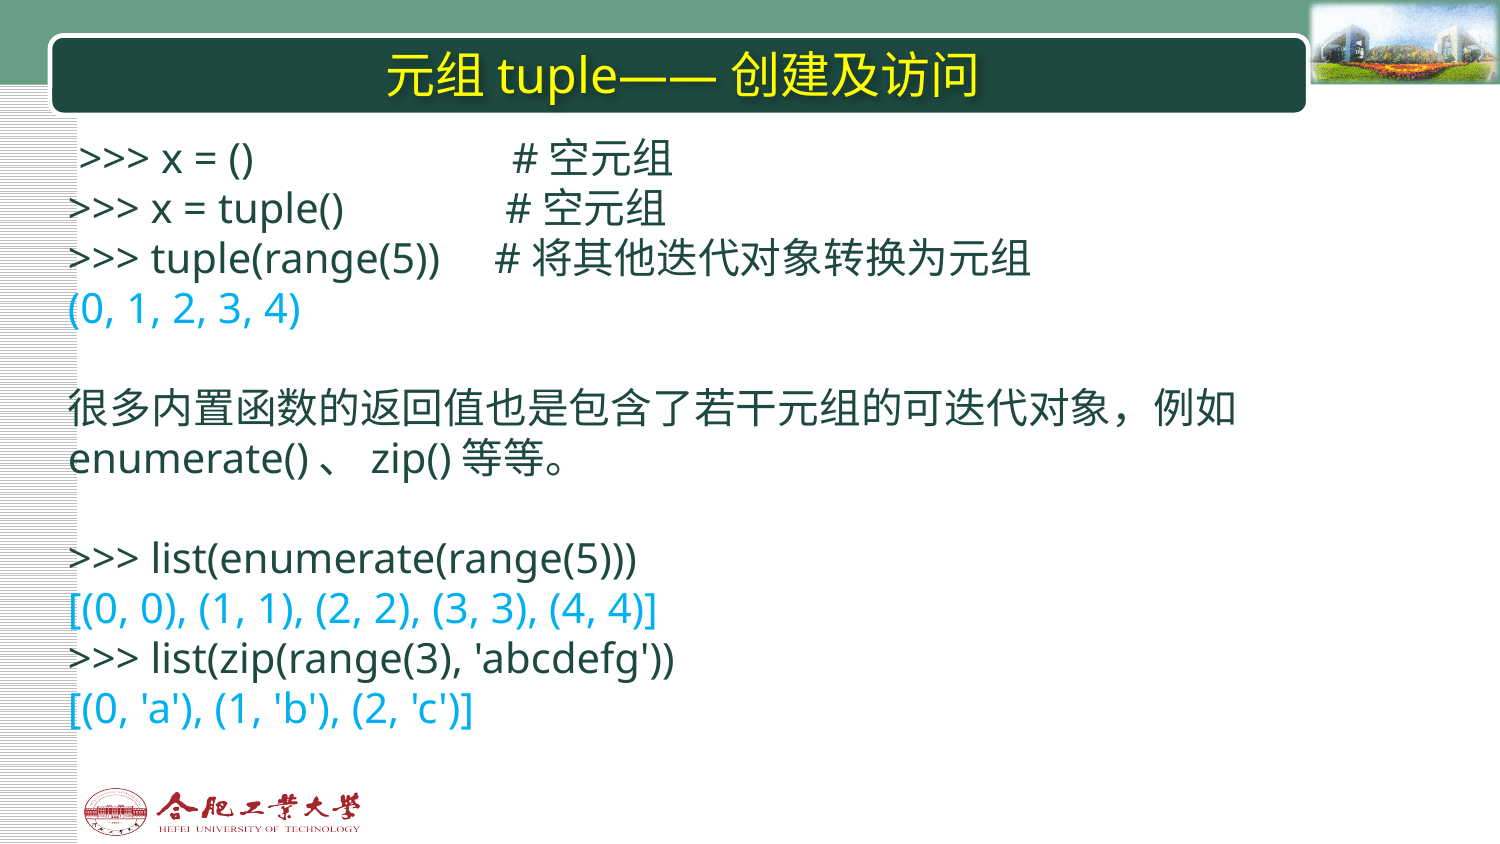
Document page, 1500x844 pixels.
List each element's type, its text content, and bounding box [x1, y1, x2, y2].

picture [78, 790, 372, 841]
picture [1313, 6, 1495, 79]
title 元组tuple——创建及访问 [76, 39, 1290, 109]
text_box >>> x = () #空元组 >>> x = tuple() #空元组 >>> tuple(range(5)) #将其他迭代对象转换为元组 (0, 1, 2, 3, 4) 很多内置函数的返回值也是包含了若干元组的可迭代对象，例如enumerate()、zip()等等。 >>> list(enumerate(range(5))) [(0, 0), (1, 1), (2, 2), (3, 3), (4, 4)] >>> list(zip(range(3), 'abcdefg')) [(0, 'a'), (1, 'b'), (2, 'c')] [53, 124, 1447, 790]
